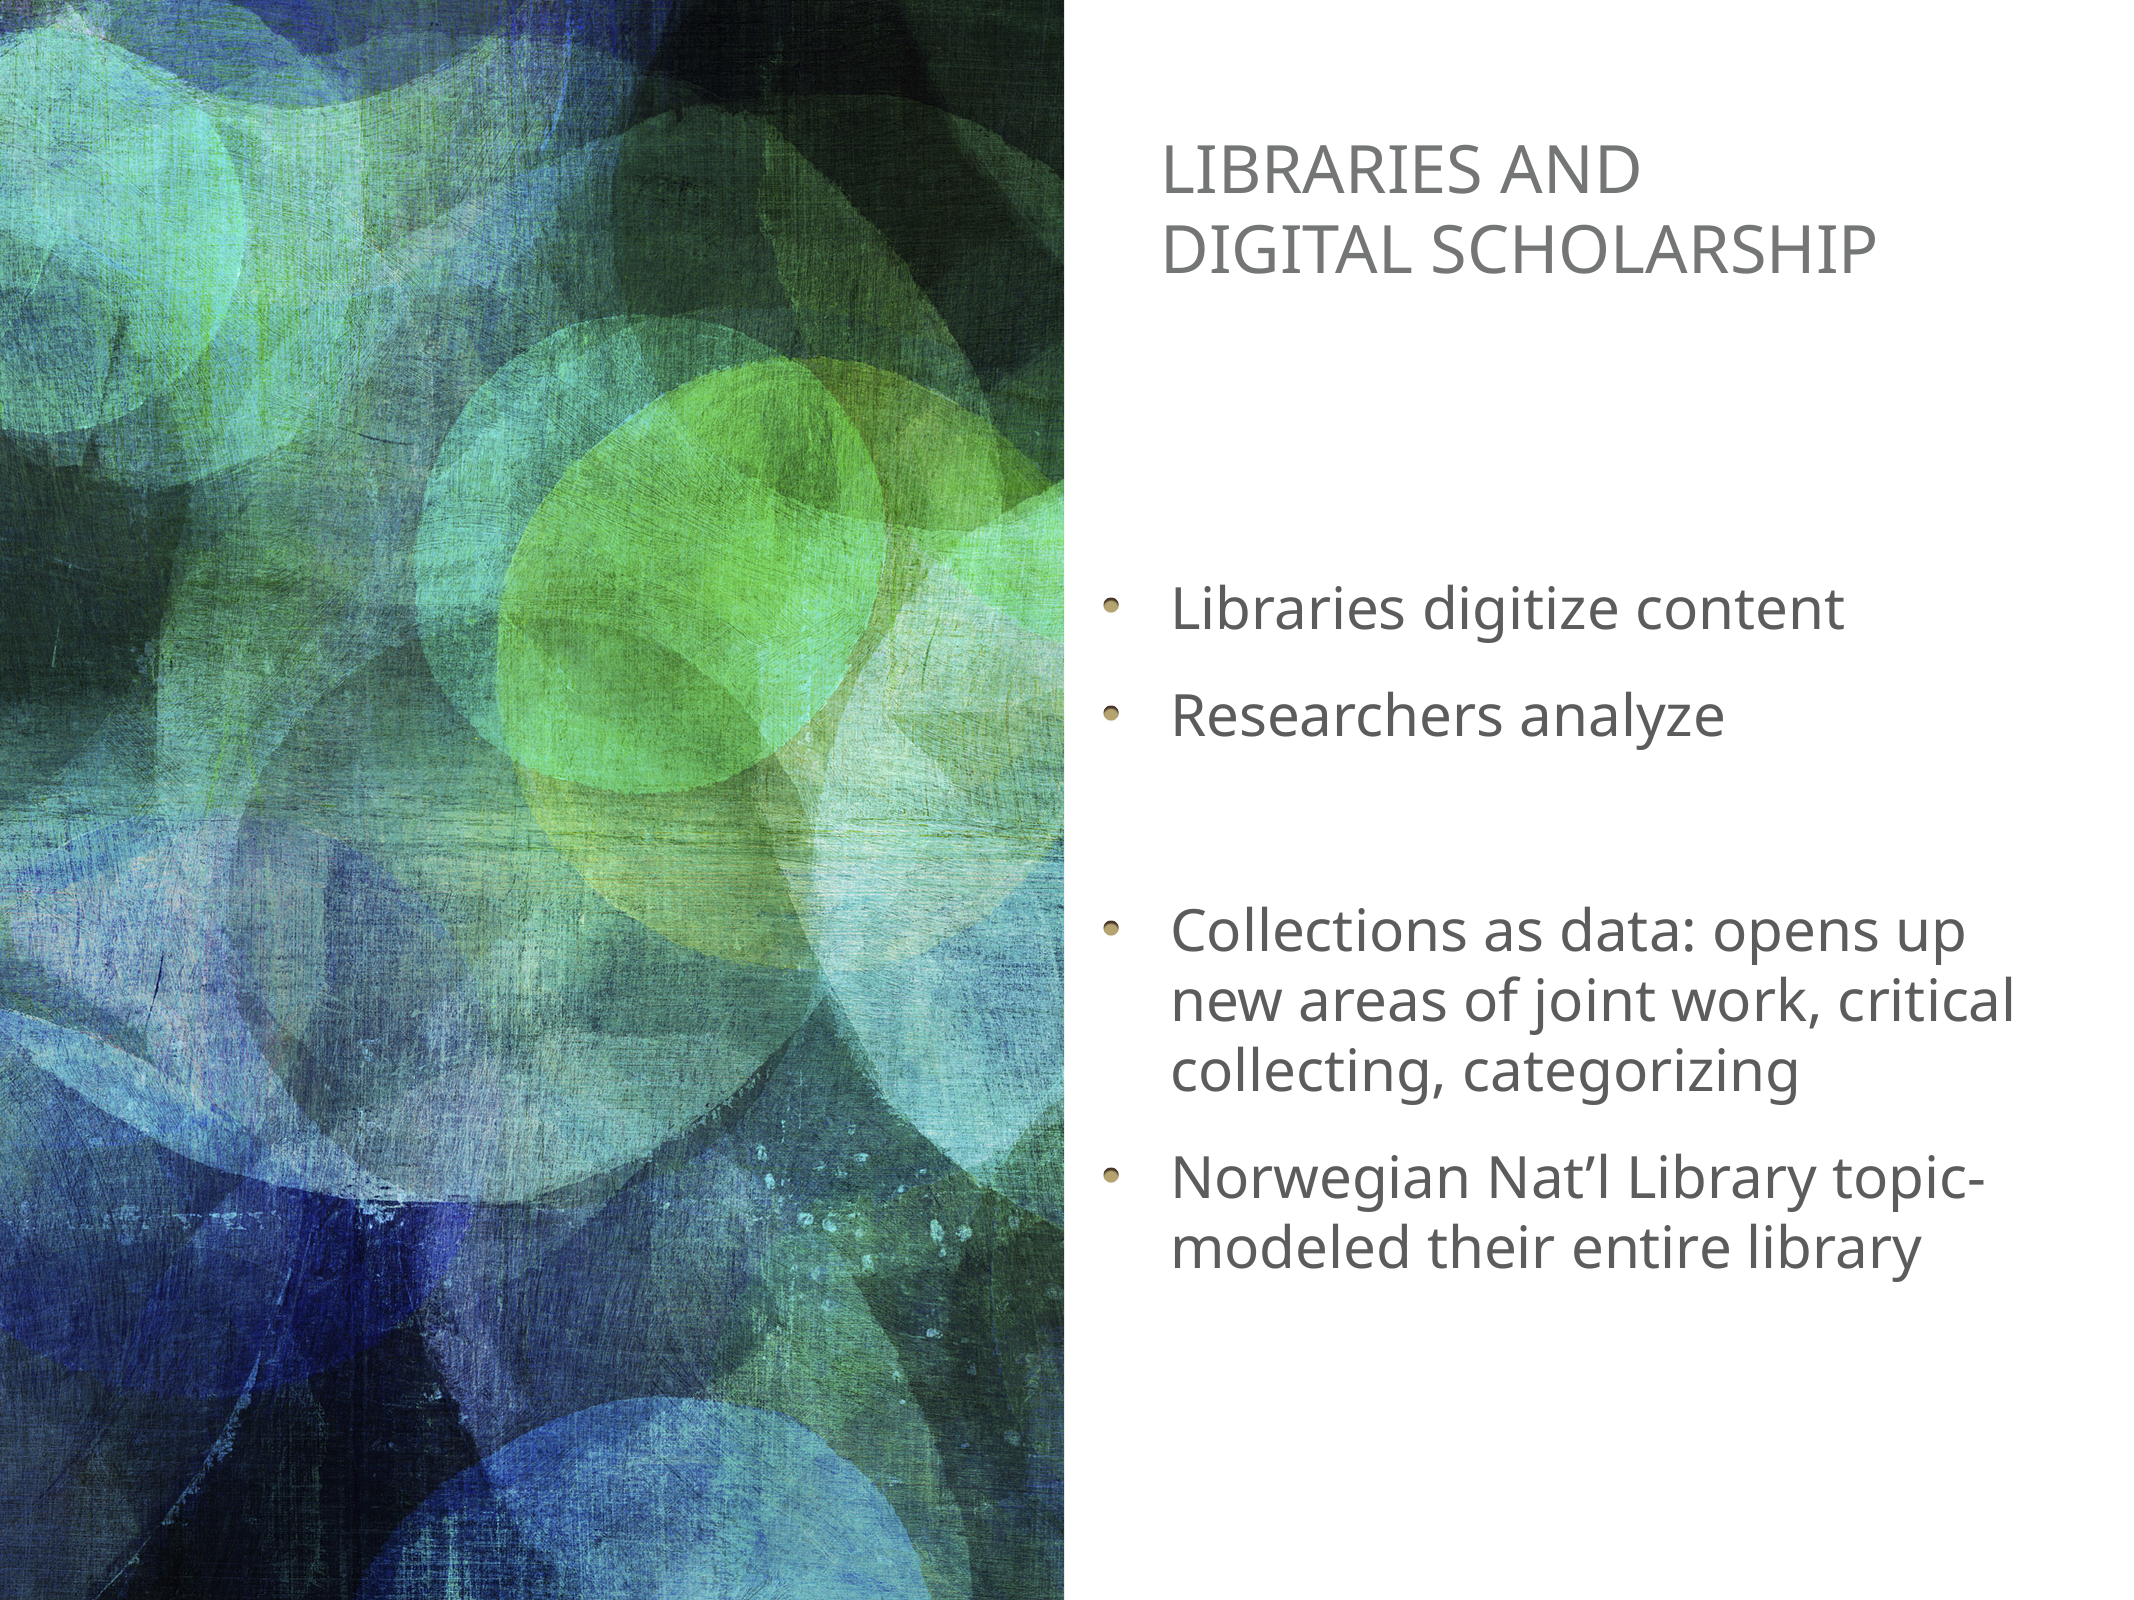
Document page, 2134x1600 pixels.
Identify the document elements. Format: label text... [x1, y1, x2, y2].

picture [1102, 704, 1120, 723]
title Libraries and Digital Scholarship [1151, 118, 2038, 313]
picture [0, 0, 1065, 1600]
picture [1102, 919, 1120, 938]
list Libraries digitize content Researchers analyze Collections as data: opens up new areas of joint work, critical collecting, categorizing Norwegian Nat’l Library topic-modeled their entire library [1093, 561, 2043, 1466]
picture [1102, 596, 1120, 615]
picture [1102, 1166, 1120, 1185]
